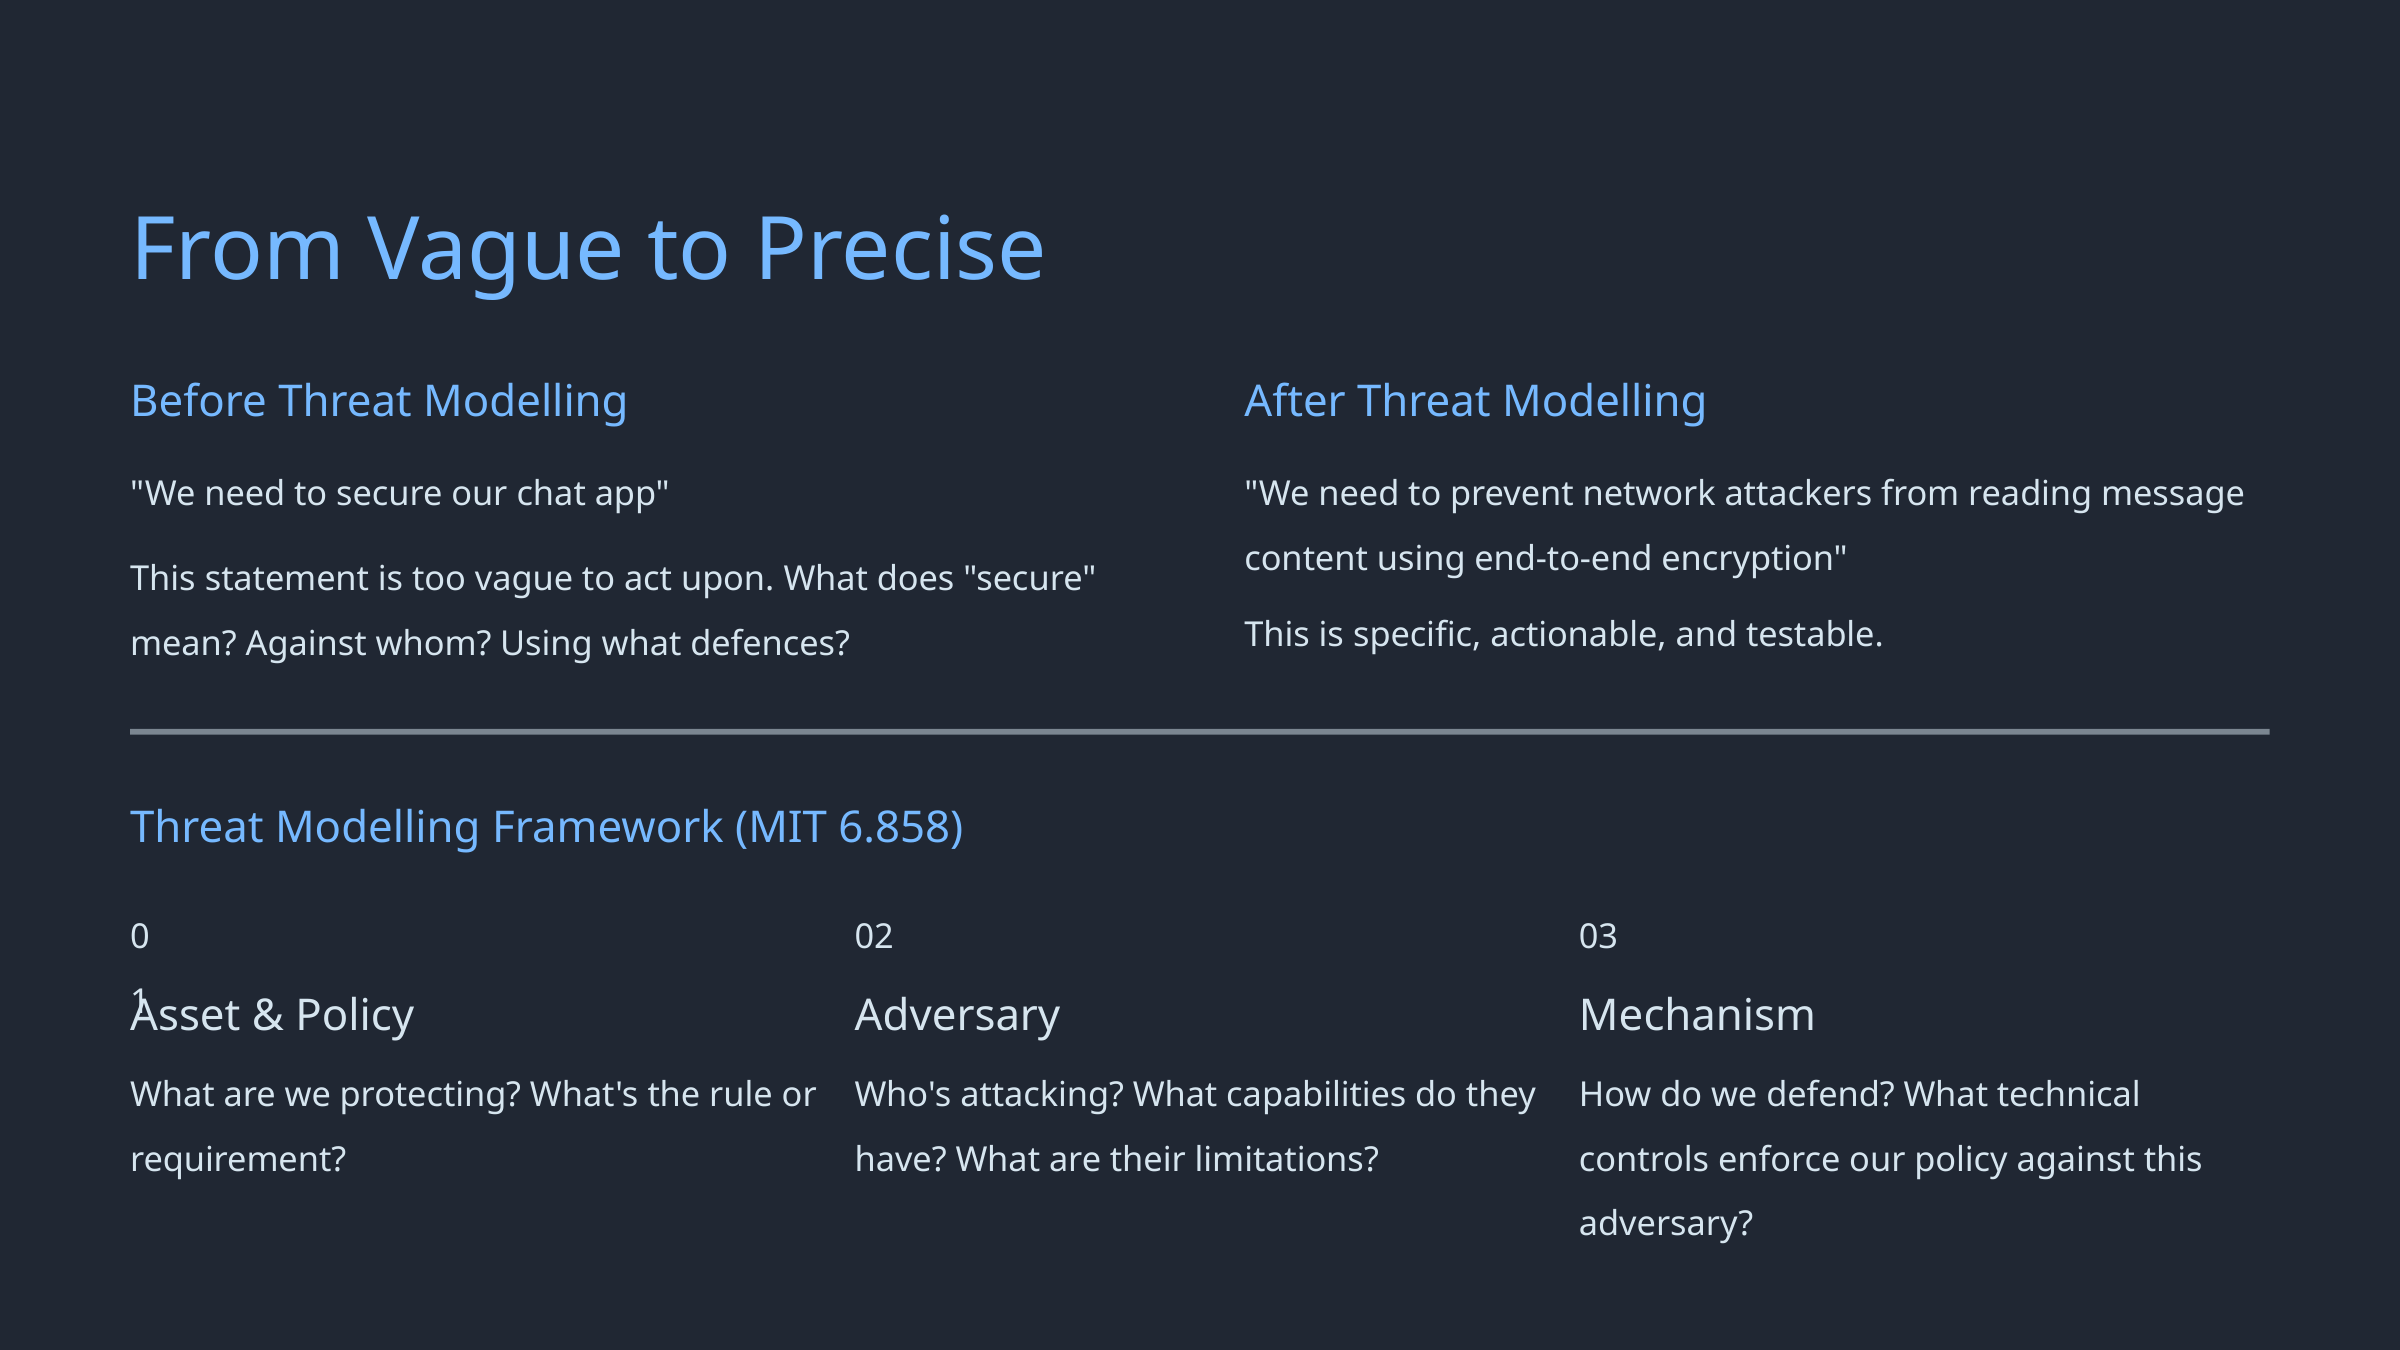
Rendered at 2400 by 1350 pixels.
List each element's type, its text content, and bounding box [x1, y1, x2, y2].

text_box Before Threat Modelling [130, 358, 637, 415]
text_box 01 [130, 890, 166, 935]
text_box Asset & Policy [130, 973, 572, 1029]
picture [129, 945, 822, 951]
text_box What are we protecting? What's the rule or requirement? [130, 1048, 821, 1159]
picture [1578, 945, 2270, 951]
text_box 03 [1578, 890, 1660, 935]
text_box "We need to prevent network attackers from reading message content using end-to-end encryption" [1244, 447, 2271, 558]
text_box After Threat Modelling [1244, 358, 1725, 415]
text_box [130, 728, 2270, 735]
text_box Threat Modelling Framework (MIT 6.858) [130, 785, 994, 841]
text_box This statement is too vague to act upon. What does "secure" mean? Against whom? Using what defences? [130, 533, 1157, 644]
text_box 02 [854, 890, 916, 935]
text_box Who's attacking? What capabilities do they have? What are their limitations? [854, 1048, 1546, 1159]
text_box Adversary [854, 973, 1297, 1029]
picture [854, 945, 1546, 951]
text_box "We need to secure our chat app" [130, 447, 1157, 503]
text_box How do we defend? What technical controls enforce our policy against this adversary? [1578, 1048, 2270, 1159]
text_box From Vague to Precise [130, 164, 1063, 275]
text_box Mechanism [1578, 973, 2021, 1029]
text_box This is specific, actionable, and testable. [1244, 588, 2271, 644]
